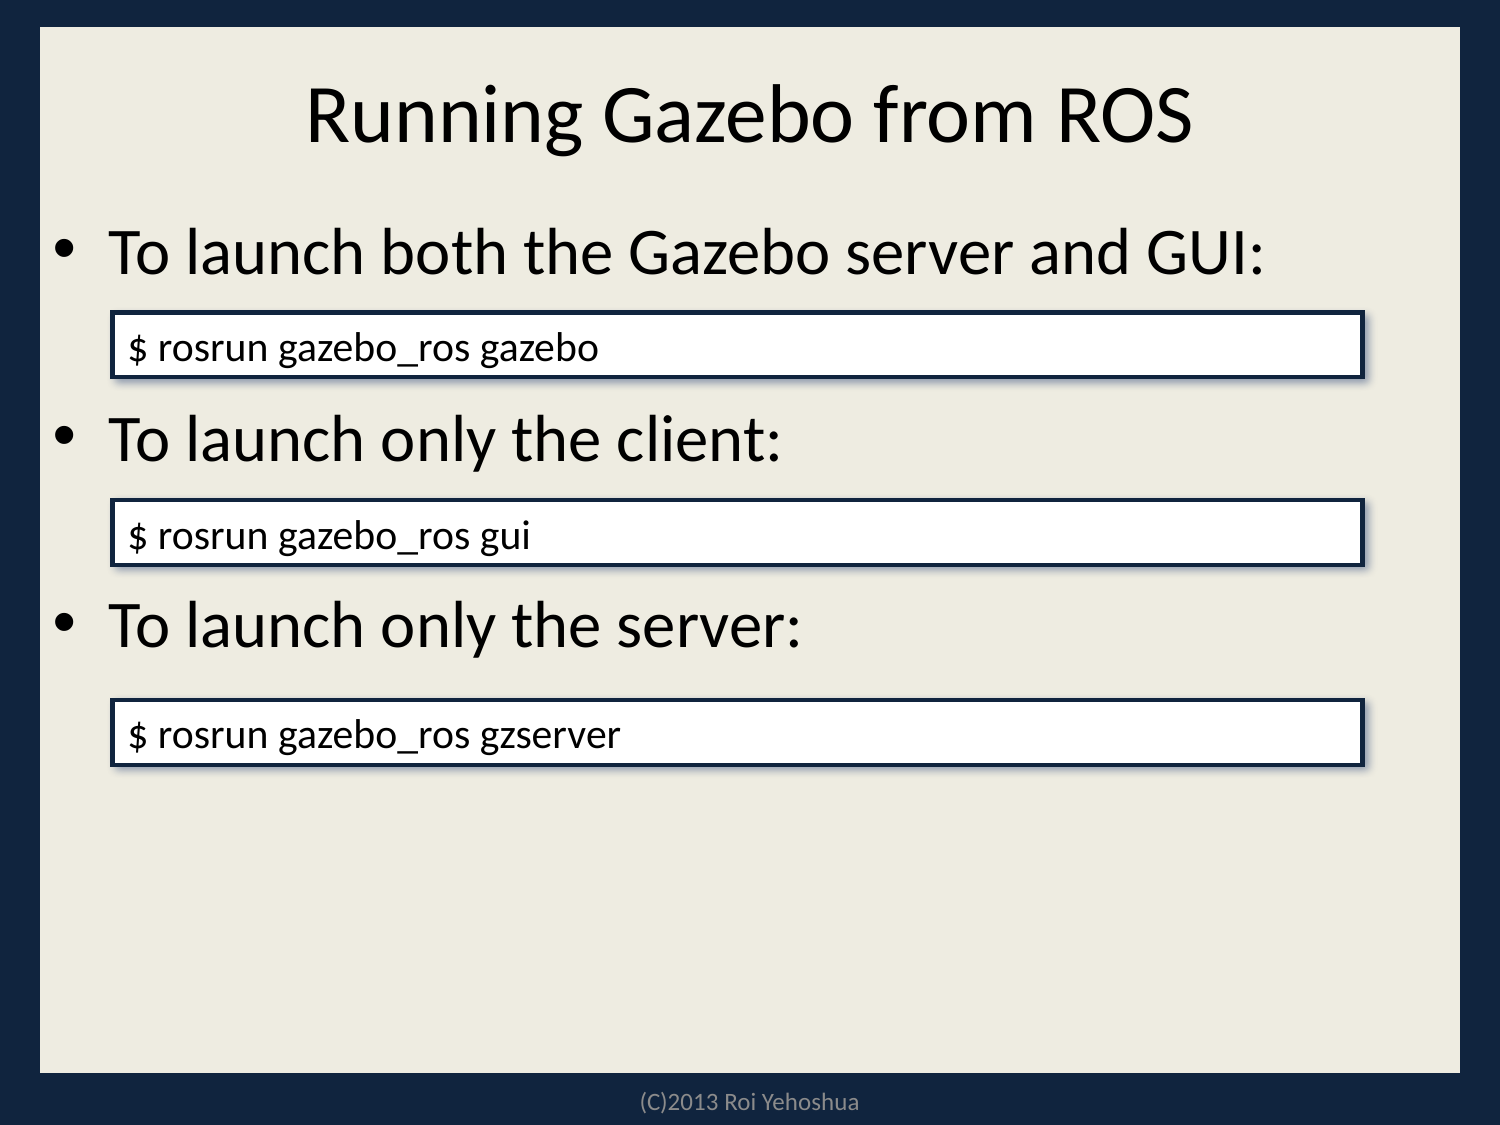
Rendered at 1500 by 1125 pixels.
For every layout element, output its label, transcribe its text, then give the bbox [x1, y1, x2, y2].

text_box $ rosrun gazebo_ros gui [112, 500, 1363, 565]
footer (C)2013 Roi Yehoshua [512, 1074, 988, 1125]
title Running Gazebo from ROS [37, 31, 1463, 188]
list To launch both the Gazebo server and GUI: To launch only the client: To launch only the server: [37, 200, 1463, 1080]
text_box $ rosrun gazebo_ros gzserver [112, 699, 1363, 765]
text_box $ rosrun gazebo_ros gazebo [112, 312, 1363, 378]
